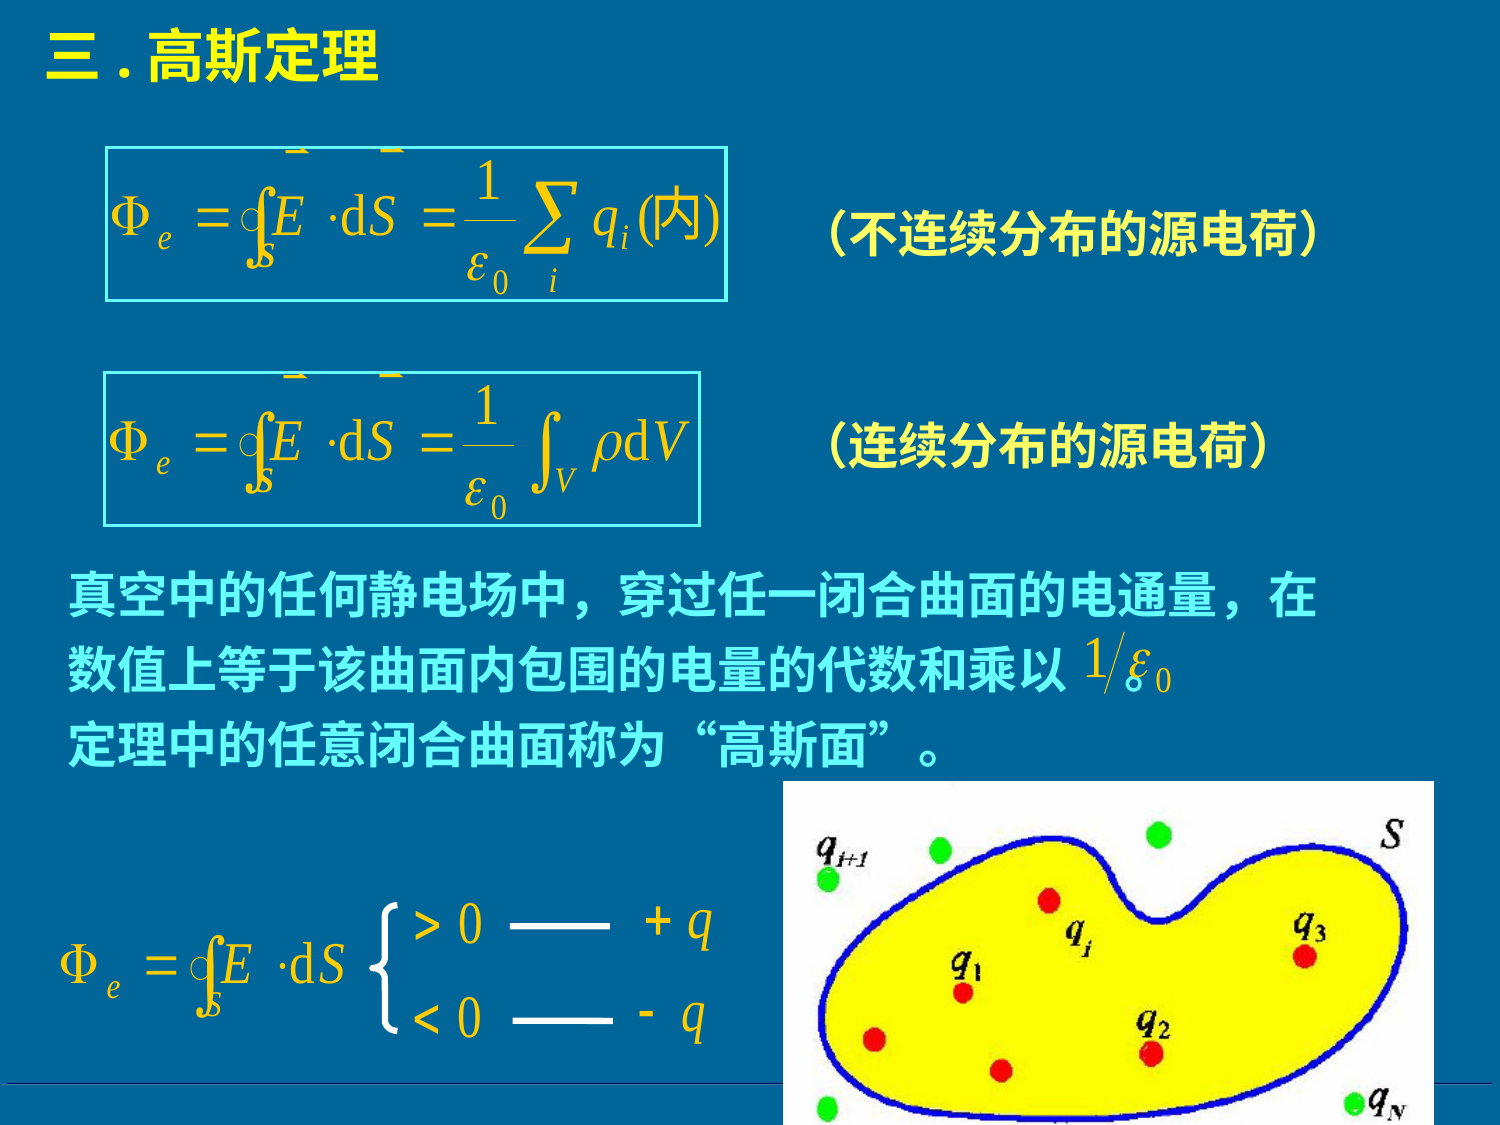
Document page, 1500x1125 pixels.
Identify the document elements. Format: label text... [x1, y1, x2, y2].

picture [783, 782, 1434, 1125]
text_box 三.高斯定理 [29, 12, 408, 97]
text_box [372, 905, 398, 1031]
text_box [409, 896, 490, 949]
picture [370, 903, 397, 1033]
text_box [639, 902, 720, 957]
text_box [634, 999, 715, 1050]
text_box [56, 920, 357, 1021]
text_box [409, 989, 490, 1043]
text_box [52, 148, 1450, 784]
